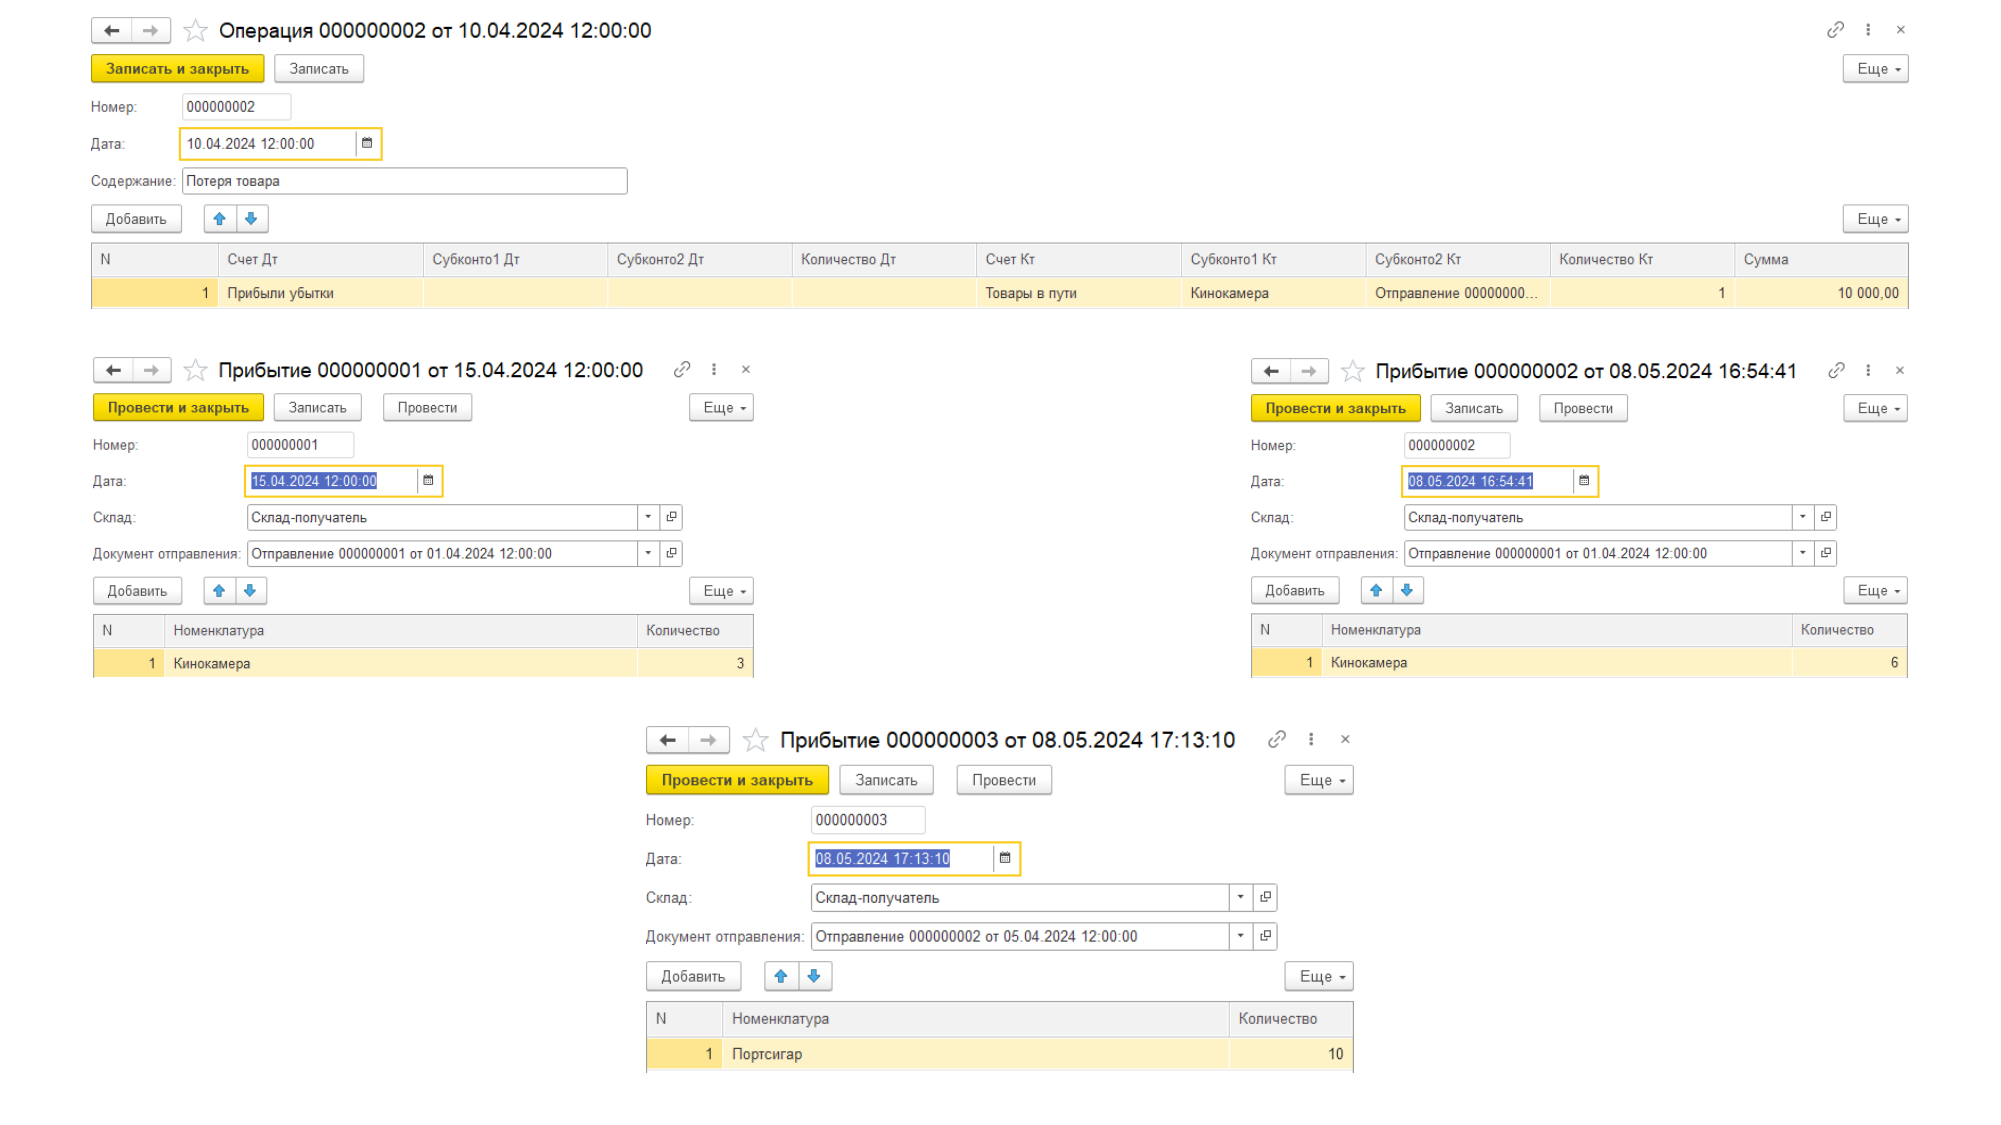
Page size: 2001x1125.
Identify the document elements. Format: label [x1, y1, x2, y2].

picture [91, 16, 1909, 309]
picture [91, 357, 755, 678]
picture [1250, 357, 1909, 678]
picture [646, 726, 1354, 1073]
